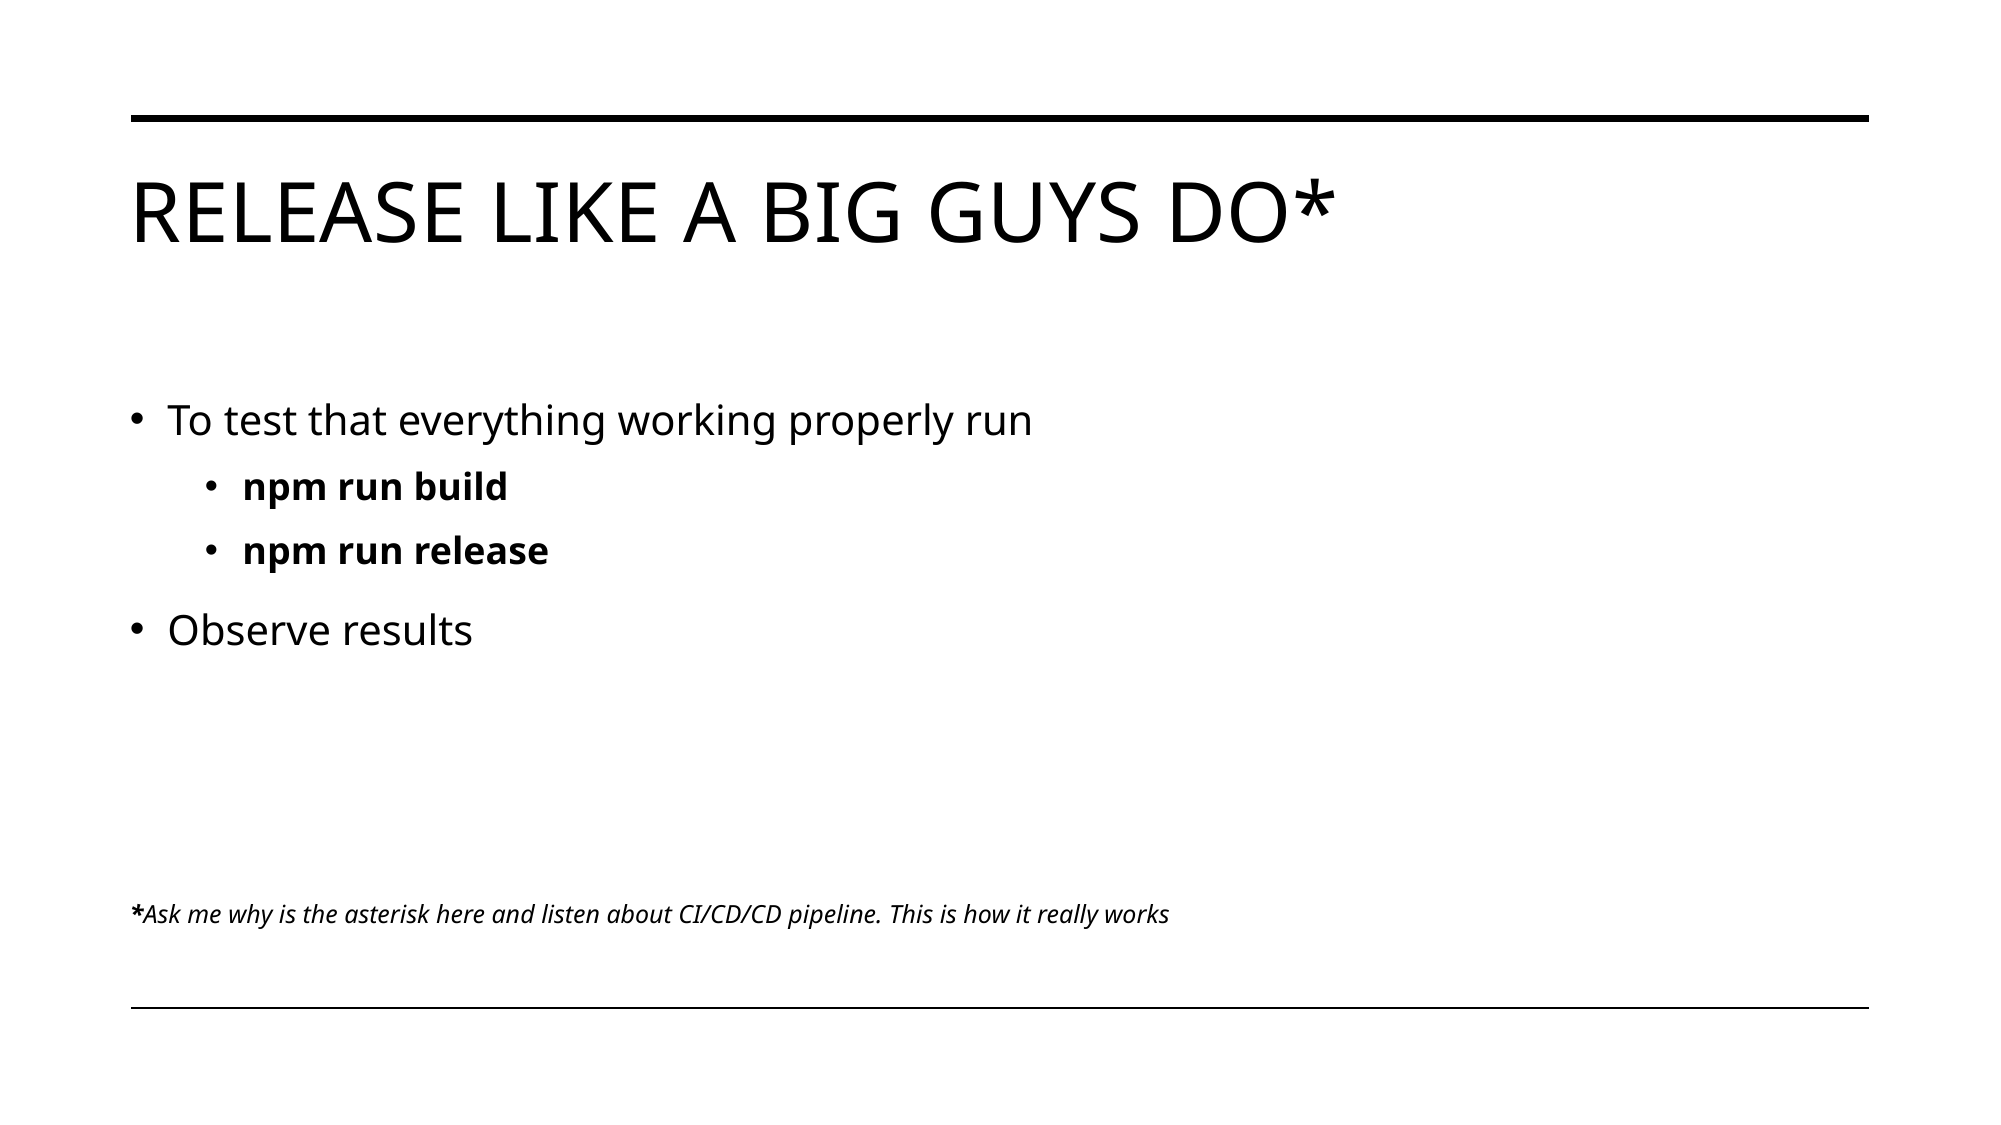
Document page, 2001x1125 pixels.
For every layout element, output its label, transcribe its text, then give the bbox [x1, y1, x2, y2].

list To test that everything working properly run npm run build npm run release Observe results *Ask me why is the asterisk here and listen about CI/CD/CD pipeline. This is how it really works [114, 376, 1869, 973]
title Release like a big guys do* [114, 151, 1869, 376]
